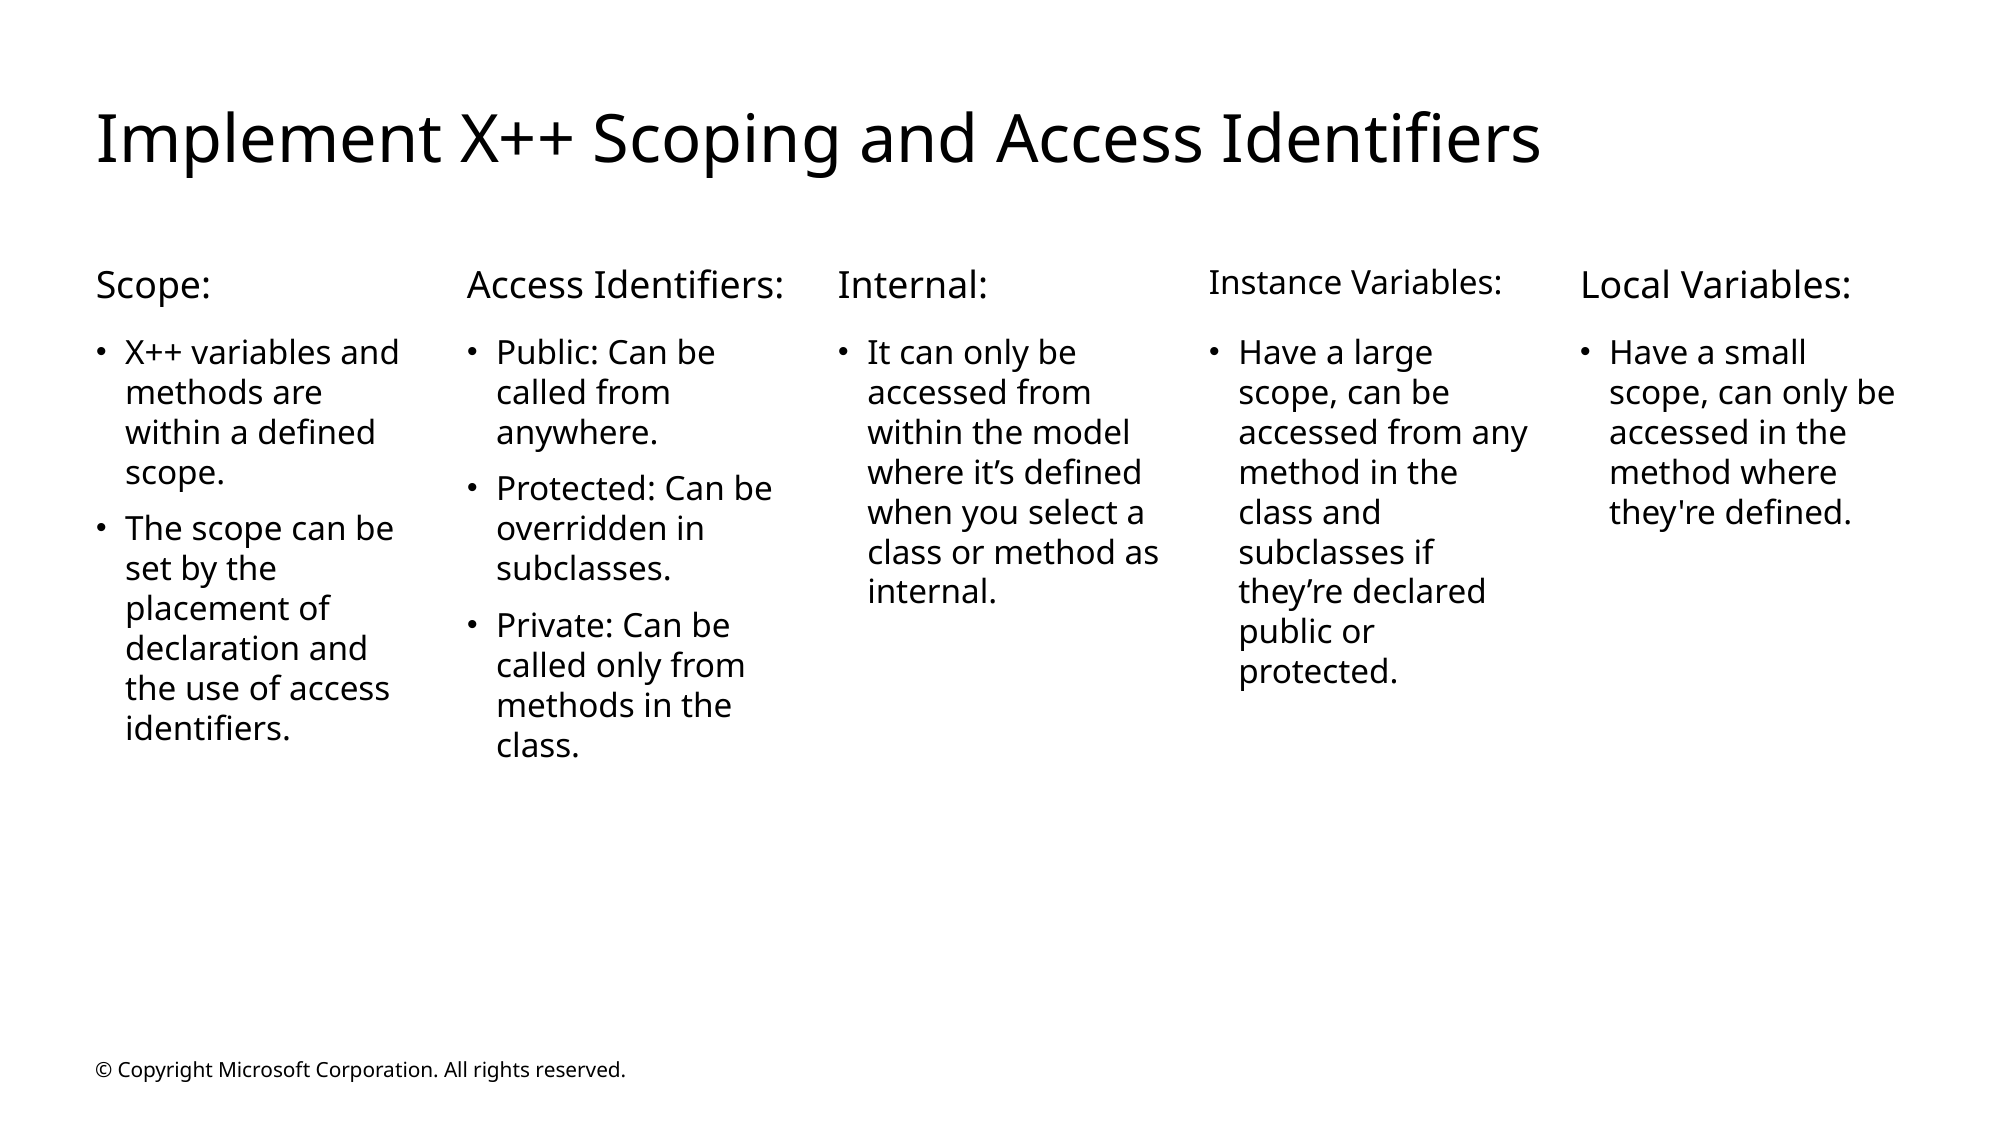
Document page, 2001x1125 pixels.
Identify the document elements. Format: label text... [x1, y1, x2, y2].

text_box Local Variables: [1579, 261, 1903, 307]
text_box Have a small scope, can only be accessed in the method where they're defined. [1580, 331, 1903, 531]
text_box Scope: [95, 261, 419, 307]
text_box Have a large scope, can be accessed from any method in the class and subclasses if they’re declared public or protected. [1209, 331, 1532, 691]
text_box Instance Variables: [1208, 261, 1532, 302]
text_box Public: Can be called from anywhere. Protected: Can be overridden in subclasses. Private: Can be called only from methods in the class. [467, 331, 790, 764]
text_box Internal: [837, 261, 1161, 307]
title Implement X++ Scoping and Access Identifiers [96, 96, 1903, 177]
text_box X++ variables and methods are within a defined scope. The scope can be set by the placement of declaration and the use of access identifiers. [95, 331, 419, 747]
text_box It can only be accessed from within the model where it’s defined when you select a class or method as internal. [838, 331, 1161, 611]
text_box Access Identifiers: [466, 261, 790, 307]
